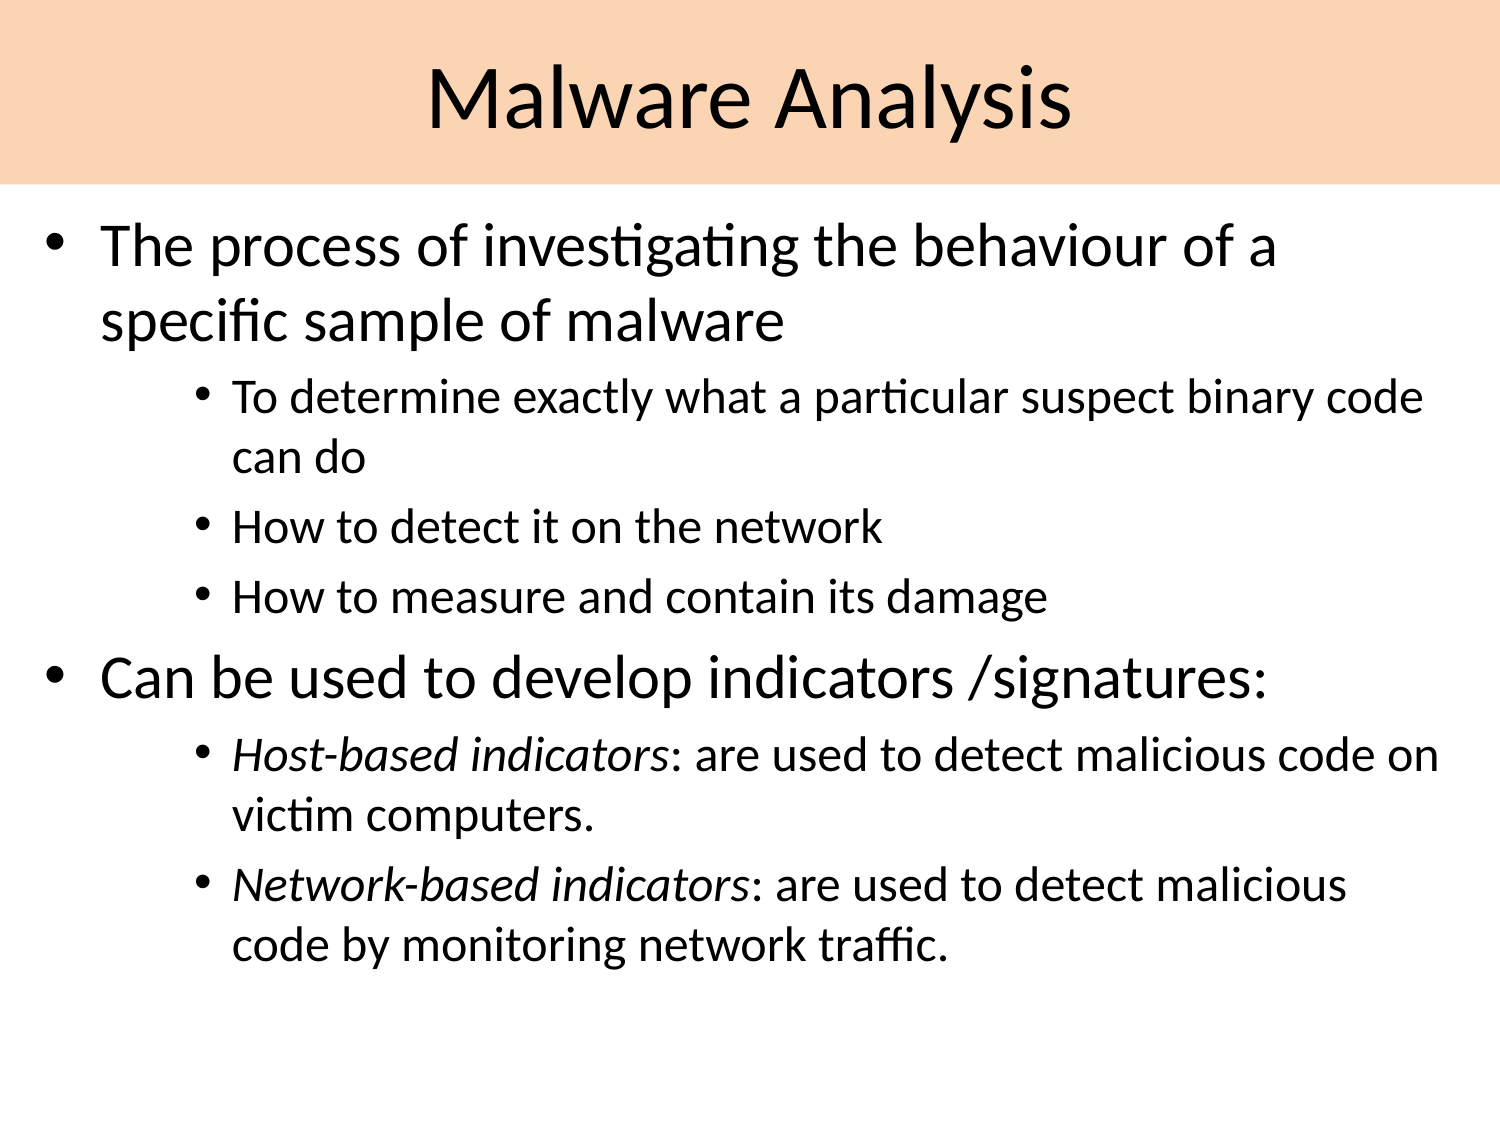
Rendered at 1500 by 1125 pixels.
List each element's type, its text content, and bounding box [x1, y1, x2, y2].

title Malware Analysis [0, 0, 1500, 185]
list The process of investigating the behaviour of a specific sample of malware To determine exactly what a particular suspect binary code can do How to detect it on the network How to measure and contain its damage Can be used to develop indicators /signatures: Host-based indicators: are used to detect malicious code on victim computers. Network-based indicators: are used to detect malicious code by monitoring network traffic. [29, 196, 1471, 1035]
